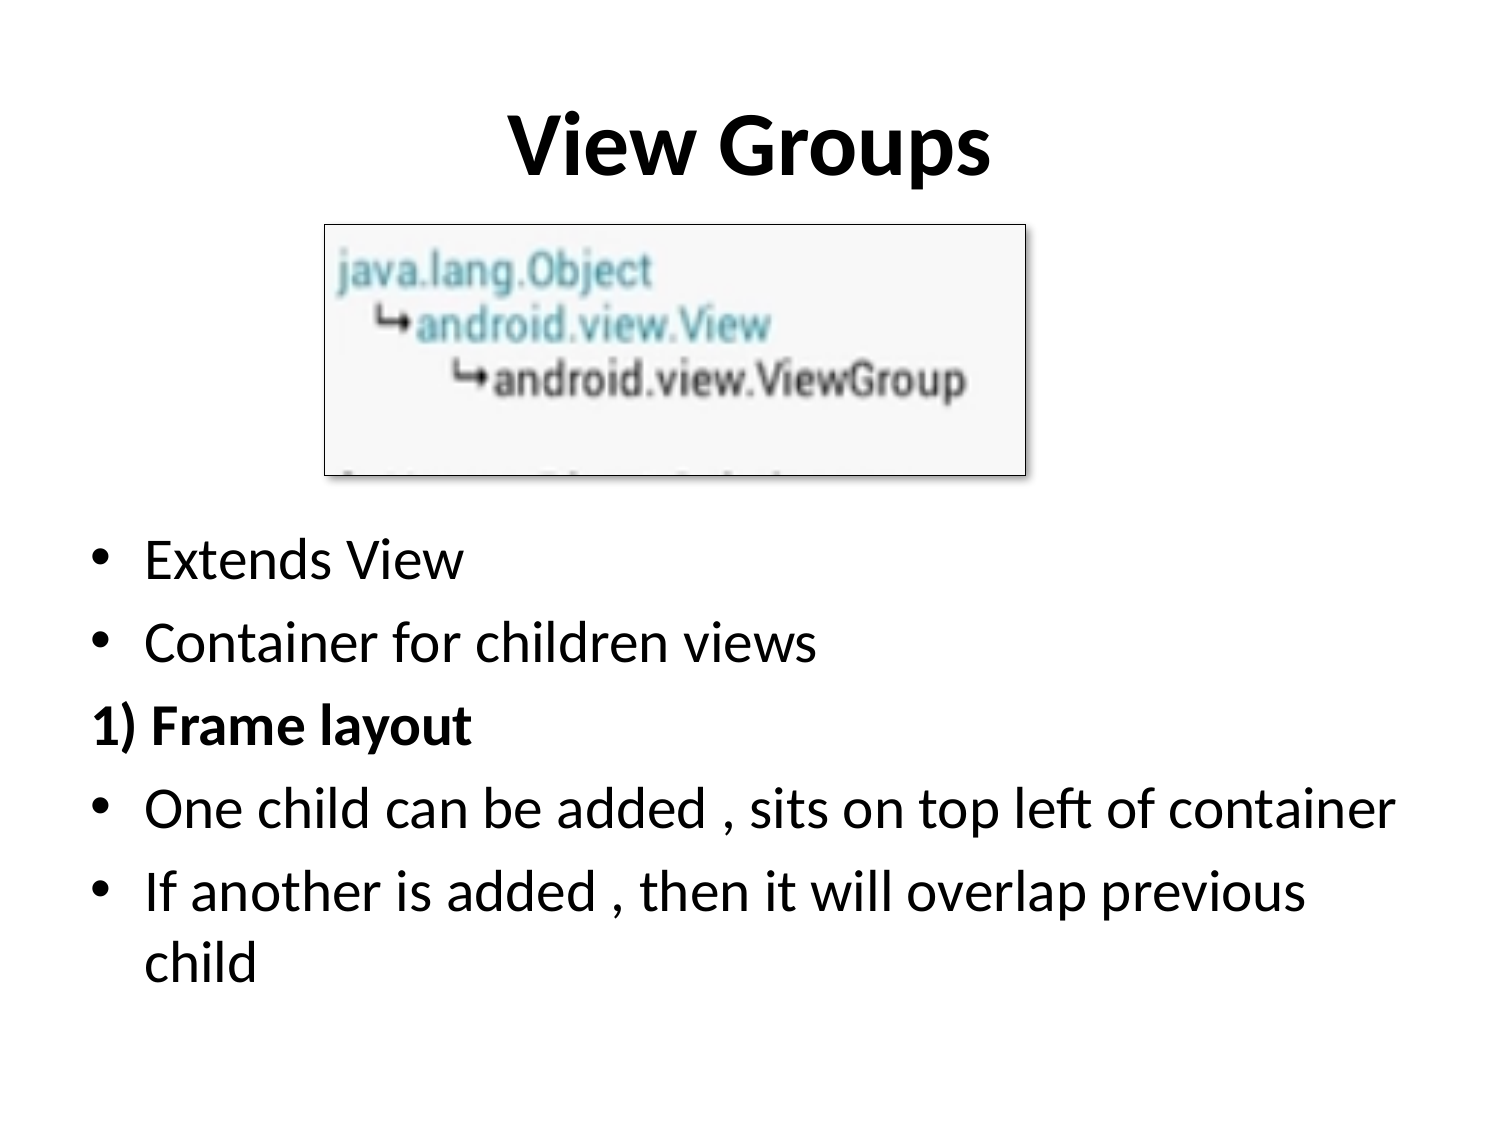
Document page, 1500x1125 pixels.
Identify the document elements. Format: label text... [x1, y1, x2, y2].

list Extends View Container for children views 1) Frame layout One child can be added , sits on top left of container If another is added , then it will overlap previous child [75, 512, 1425, 1030]
picture [324, 224, 1026, 476]
title View Groups [75, 45, 1425, 233]
